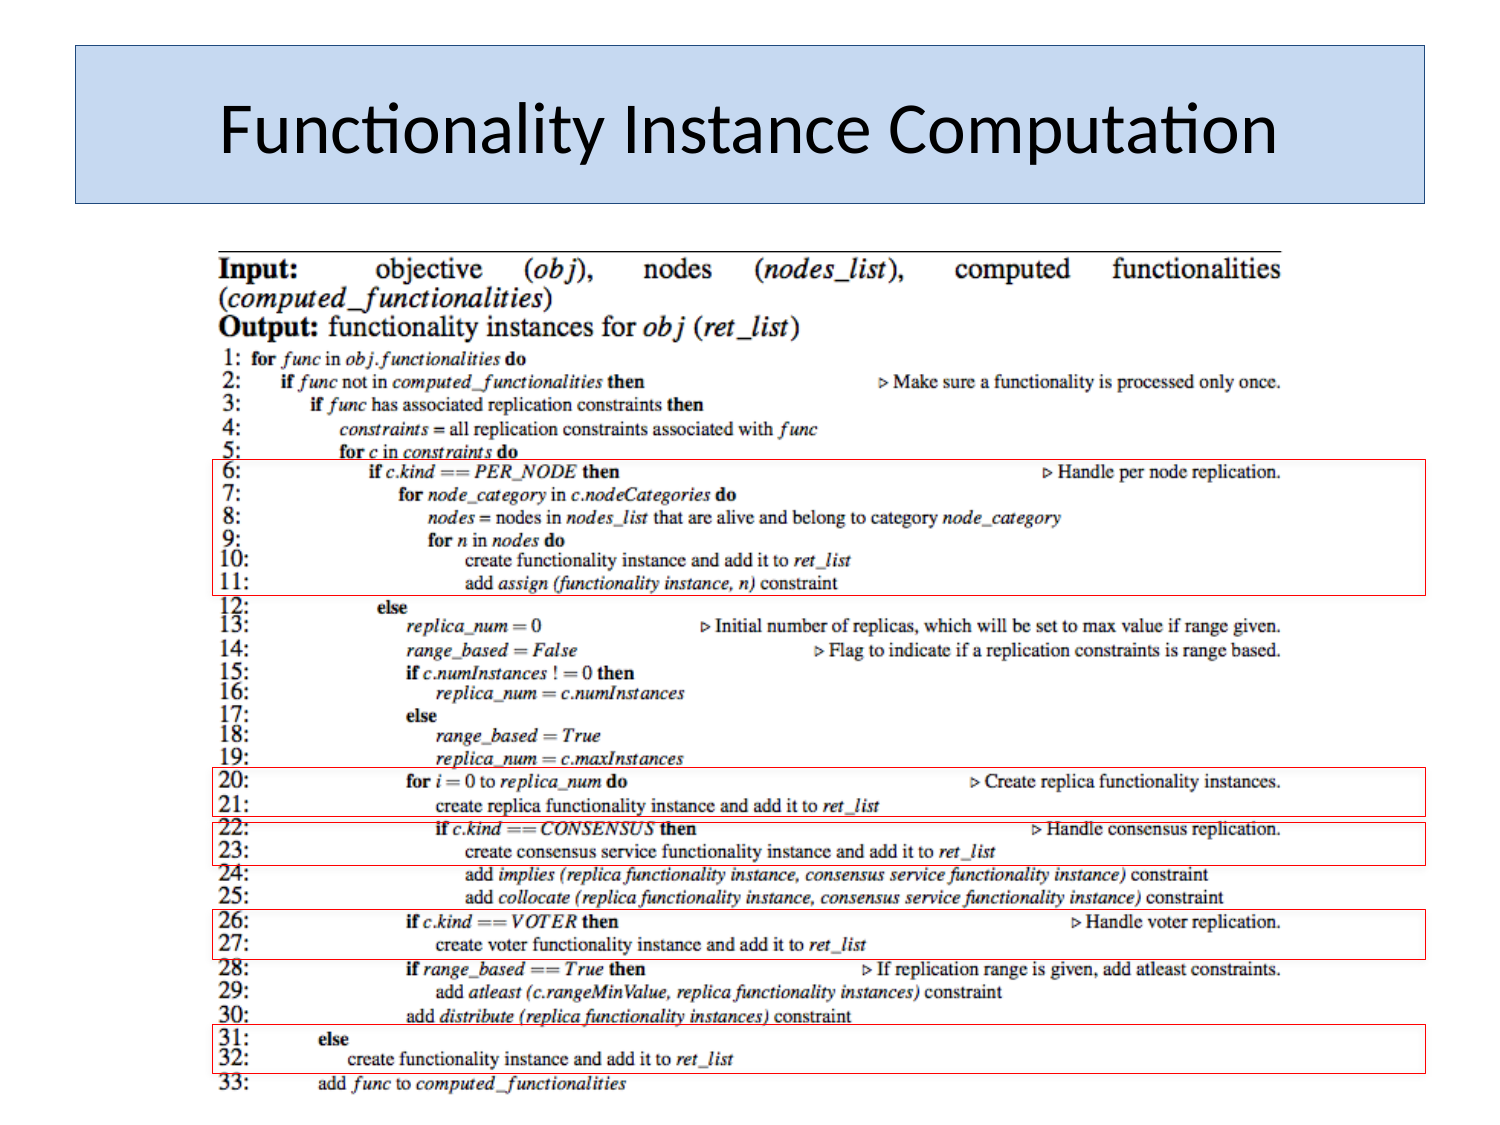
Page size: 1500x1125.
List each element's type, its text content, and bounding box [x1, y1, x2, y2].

text_box [1293, 766, 1426, 817]
title Functionality Instance Computation [75, 45, 1425, 204]
text_box [1293, 909, 1426, 960]
text_box [1293, 459, 1426, 596]
text_box [1293, 1023, 1426, 1074]
text_box [1293, 821, 1426, 866]
picture [211, 251, 1289, 1097]
